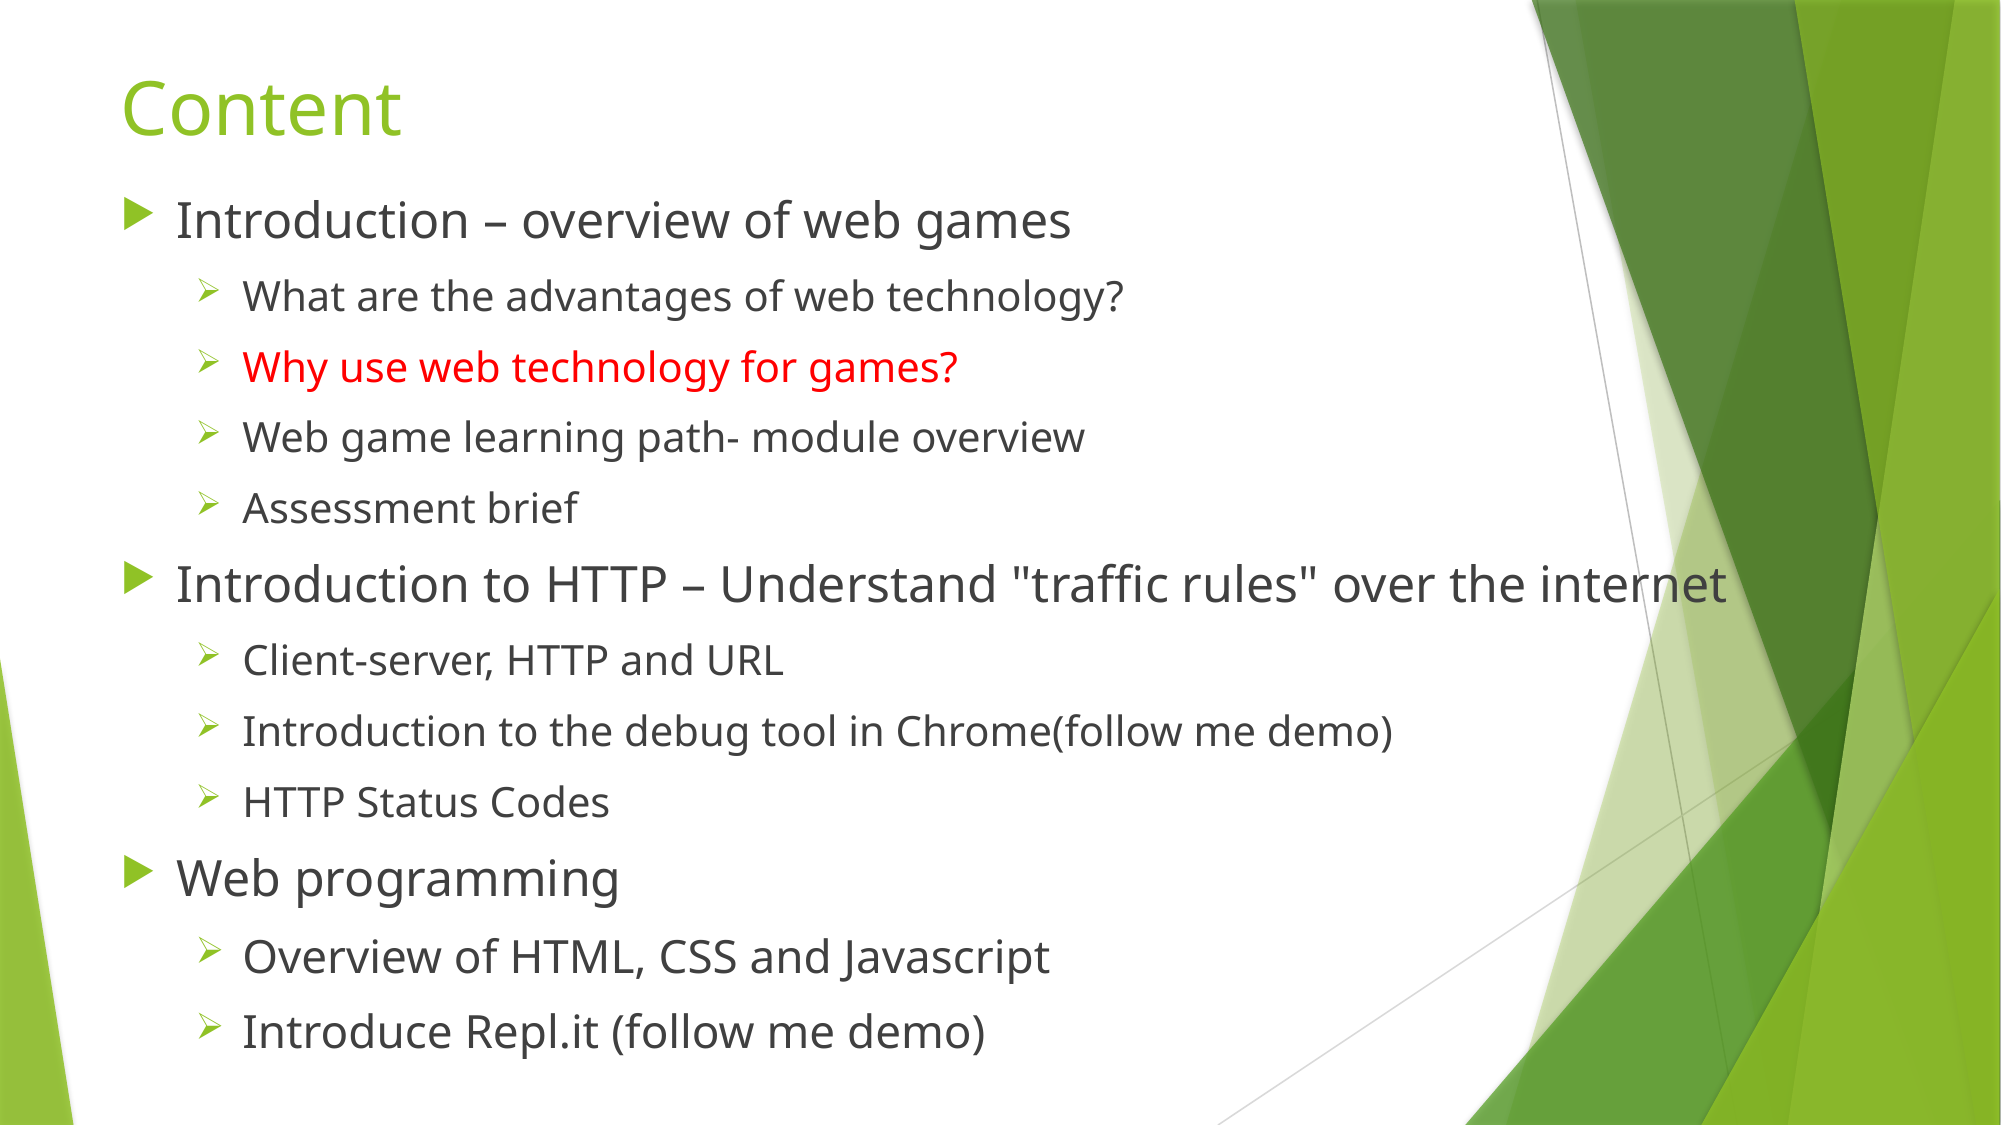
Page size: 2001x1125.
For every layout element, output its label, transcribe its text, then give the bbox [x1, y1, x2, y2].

list Introduction – overview of web games What are the advantages of web technology? Why use web technology for games? Web game learning path- module overview Assessment brief Introduction to HTTP – Understand "traffic rules" over the internet Client-server, HTTP and URL Introduction to the debug tool in Chrome(follow me demo) HTTP Status Codes Web programming Overview of HTML, CSS and Javascript Introduce Repl.it (follow me demo) [105, 181, 1895, 1014]
title Content [105, 52, 1895, 181]
